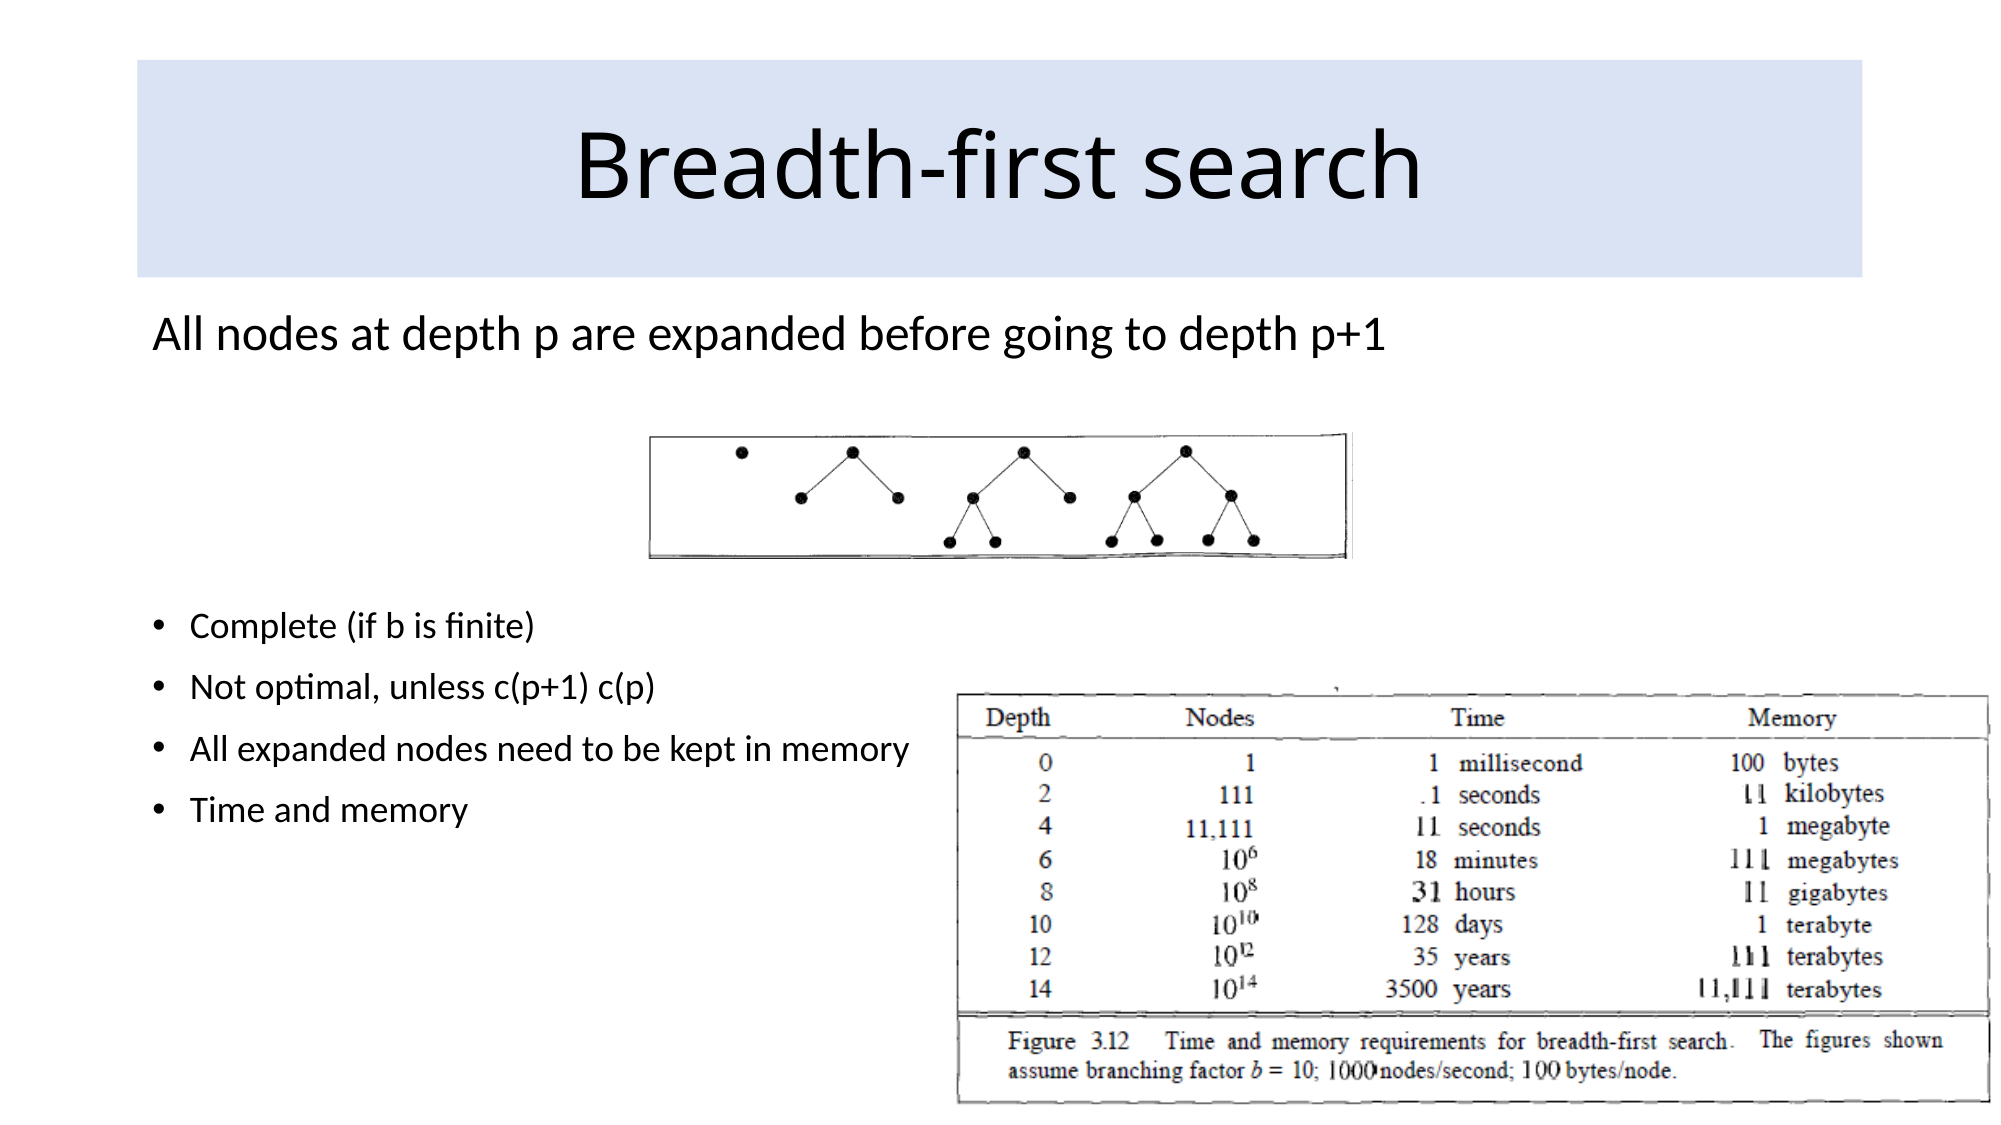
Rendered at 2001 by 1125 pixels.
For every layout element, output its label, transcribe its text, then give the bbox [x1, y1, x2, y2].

picture [644, 432, 1353, 559]
picture [949, 681, 2000, 1125]
title Breadth-first search [137, 59, 1863, 278]
